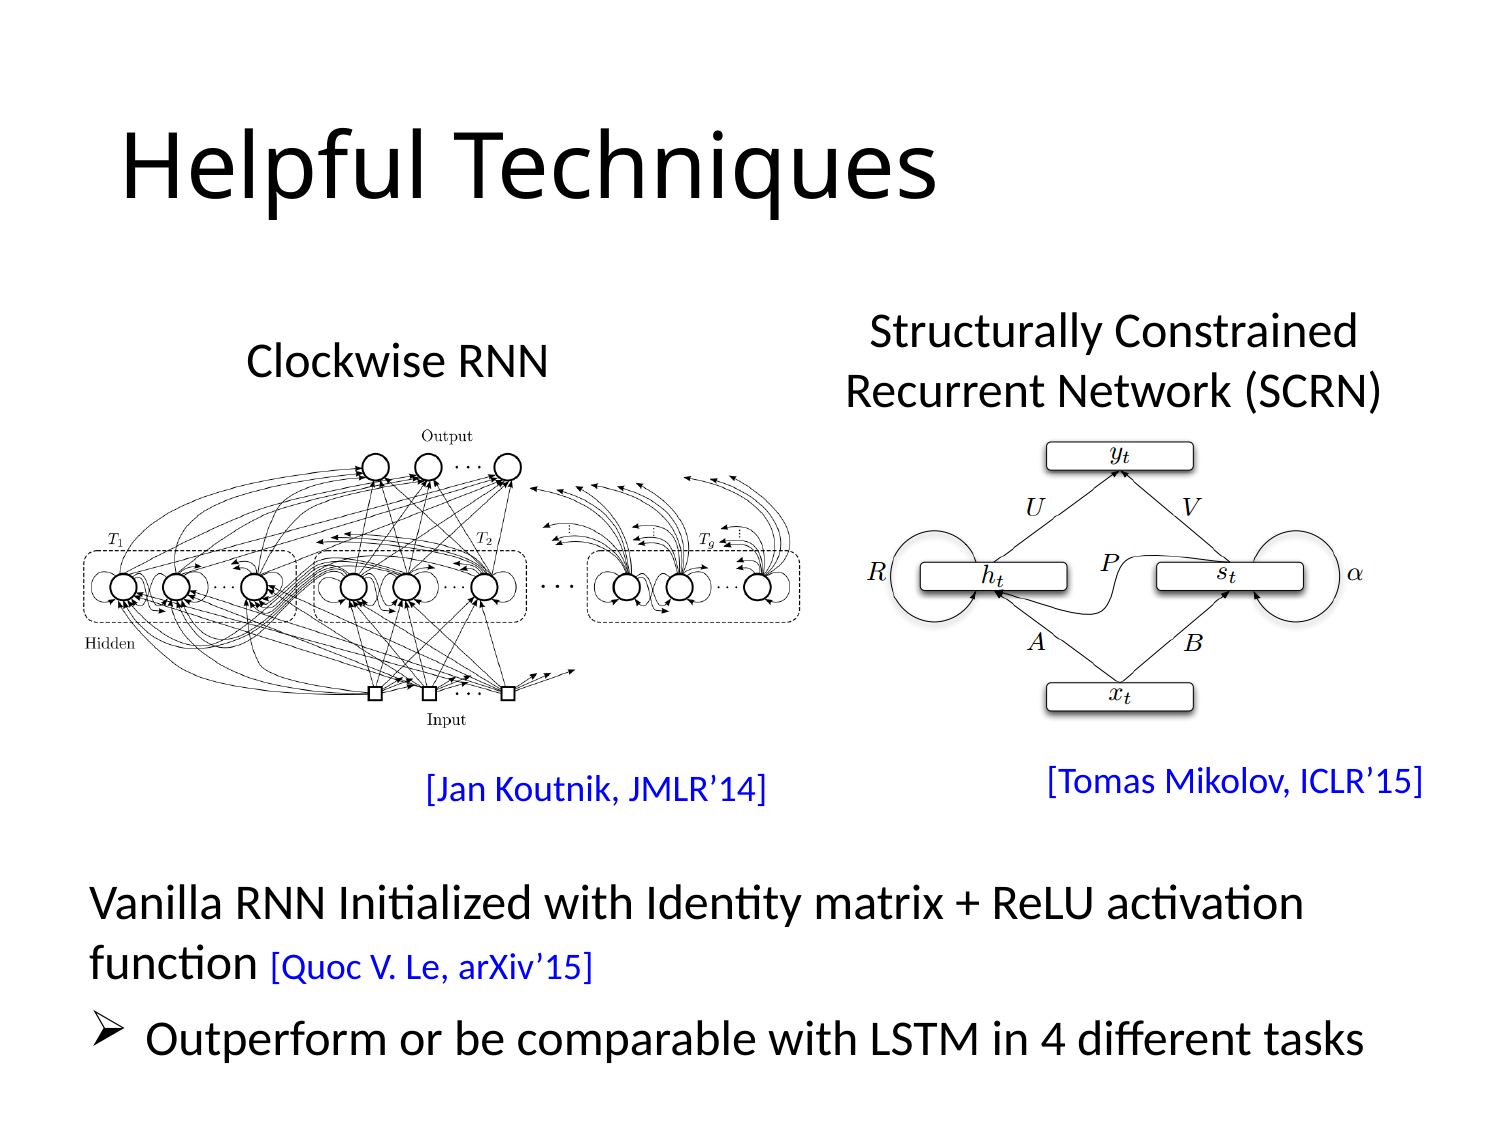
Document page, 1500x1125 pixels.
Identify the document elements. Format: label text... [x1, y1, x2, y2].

text_box Clockwise RNN [231, 320, 576, 396]
text_box Vanilla RNN Initialized with Identity matrix + ReLU activation function [Quoc V. Le, arXiv’15] [74, 862, 1341, 997]
text_box Structurally Constrained Recurrent Network (SCRN) [804, 290, 1425, 425]
title Helpful Techniques [103, 59, 1397, 278]
picture [854, 432, 1374, 723]
text_box Outperform or be comparable with LSTM in 4 different tasks [74, 997, 1473, 1073]
text_box [Jan Koutnik, JMLR’14] [388, 756, 805, 816]
text_box [Tomas Mikolov, ICLR’15] [1018, 748, 1453, 809]
picture [74, 429, 811, 734]
